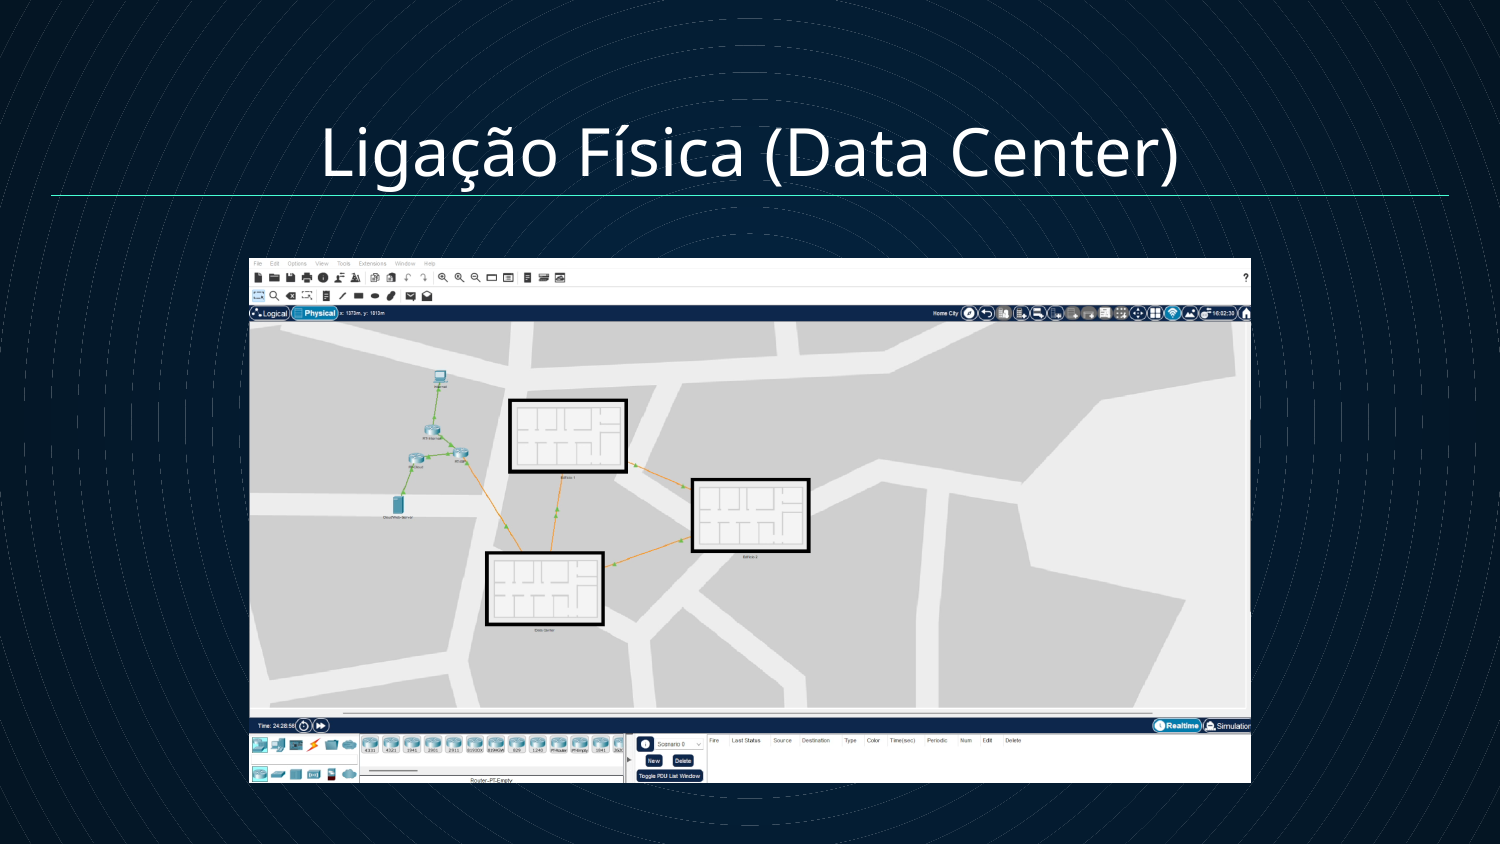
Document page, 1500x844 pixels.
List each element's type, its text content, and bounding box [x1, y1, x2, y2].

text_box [248, 257, 1252, 784]
title Ligação Física (Data Center) [51, 202, 1449, 206]
title Ligação Física (Data Center) [51, 105, 1449, 195]
